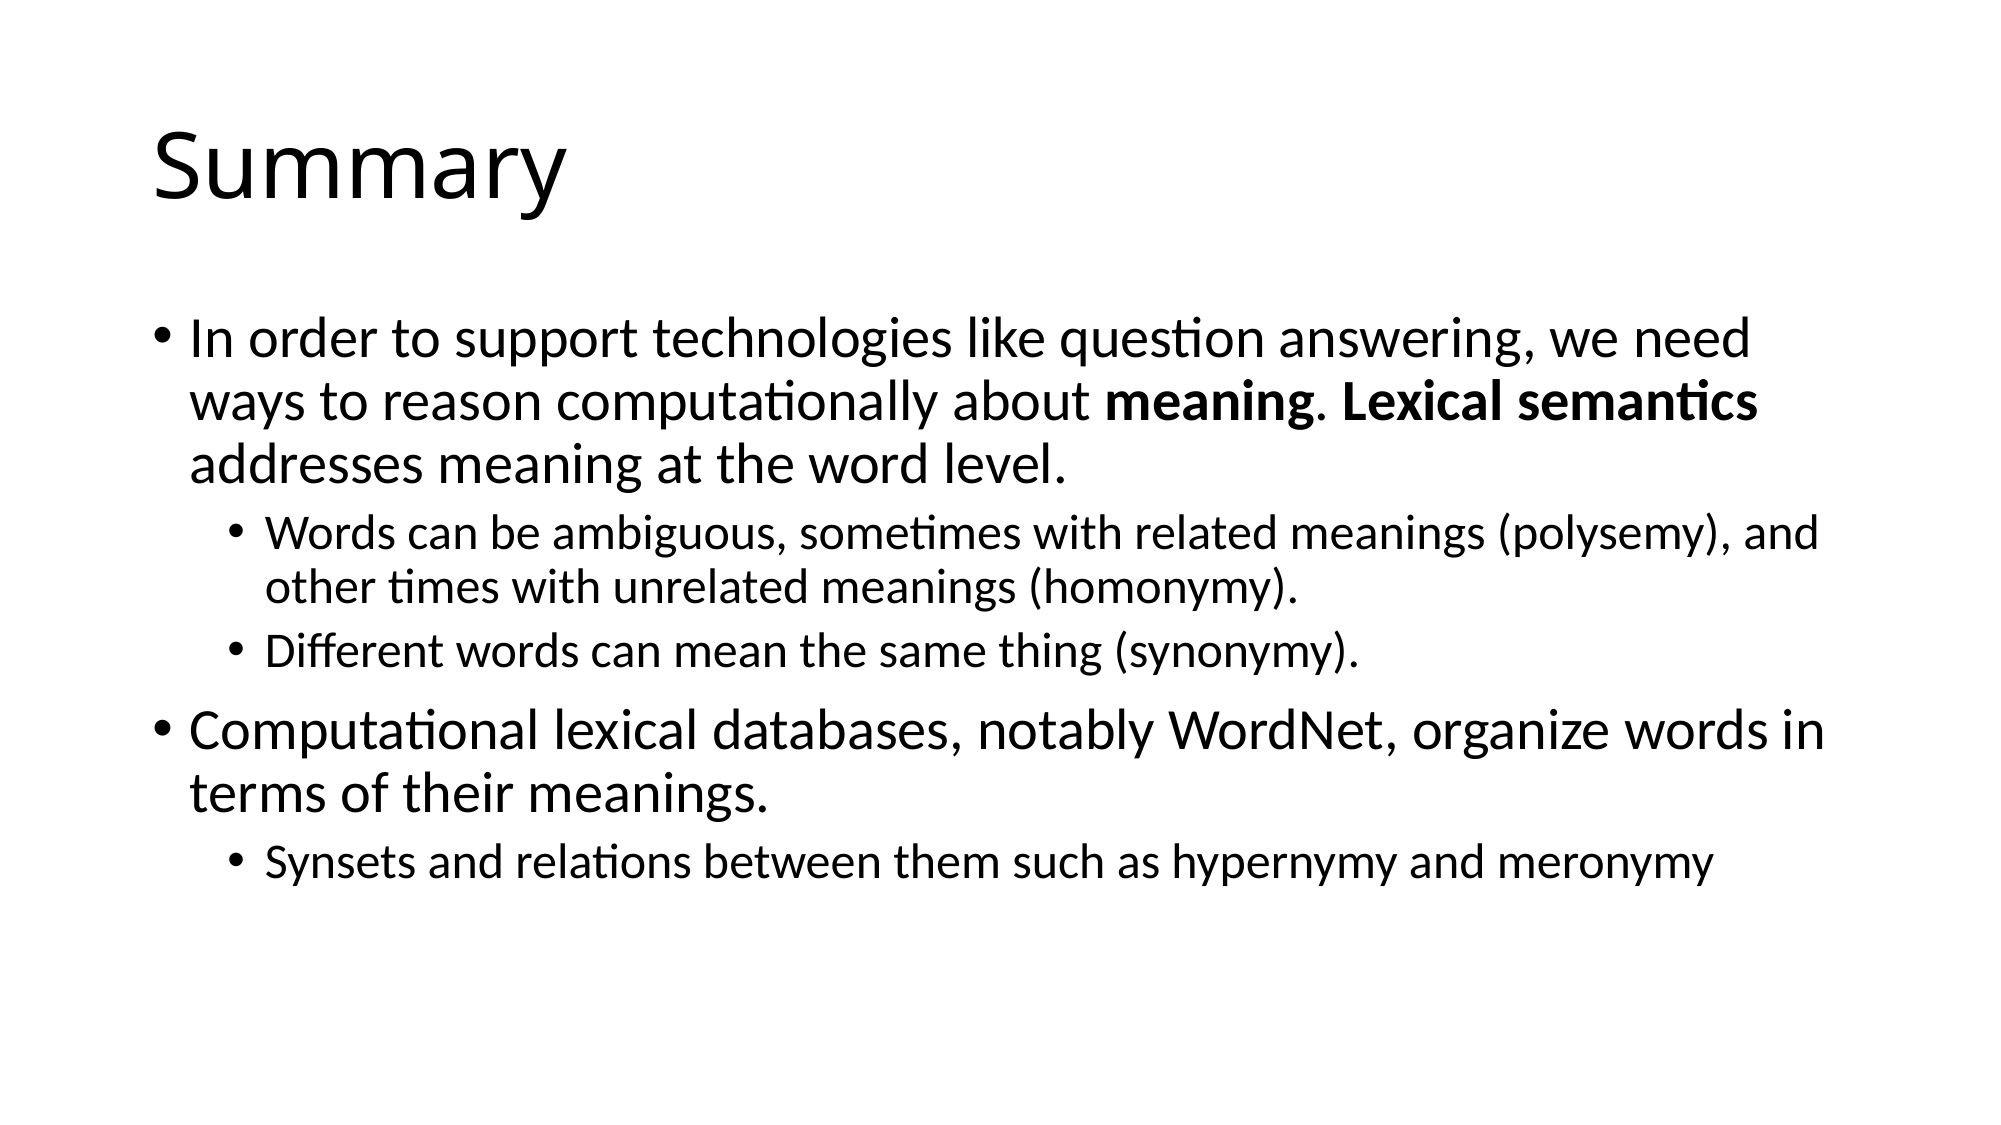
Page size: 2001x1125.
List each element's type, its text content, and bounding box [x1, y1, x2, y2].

title Summary [137, 59, 1863, 278]
list In order to support technologies like question answering, we need ways to reason computationally about meaning. Lexical semantics addresses meaning at the word level. Words can be ambiguous, sometimes with related meanings (polysemy), and other times with unrelated meanings (homonymy). Different words can mean the same thing (synonymy). Computational lexical databases, notably WordNet, organize words in terms of their meanings. Synsets and relations between them such as hypernymy and meronymy [137, 299, 1863, 1014]
